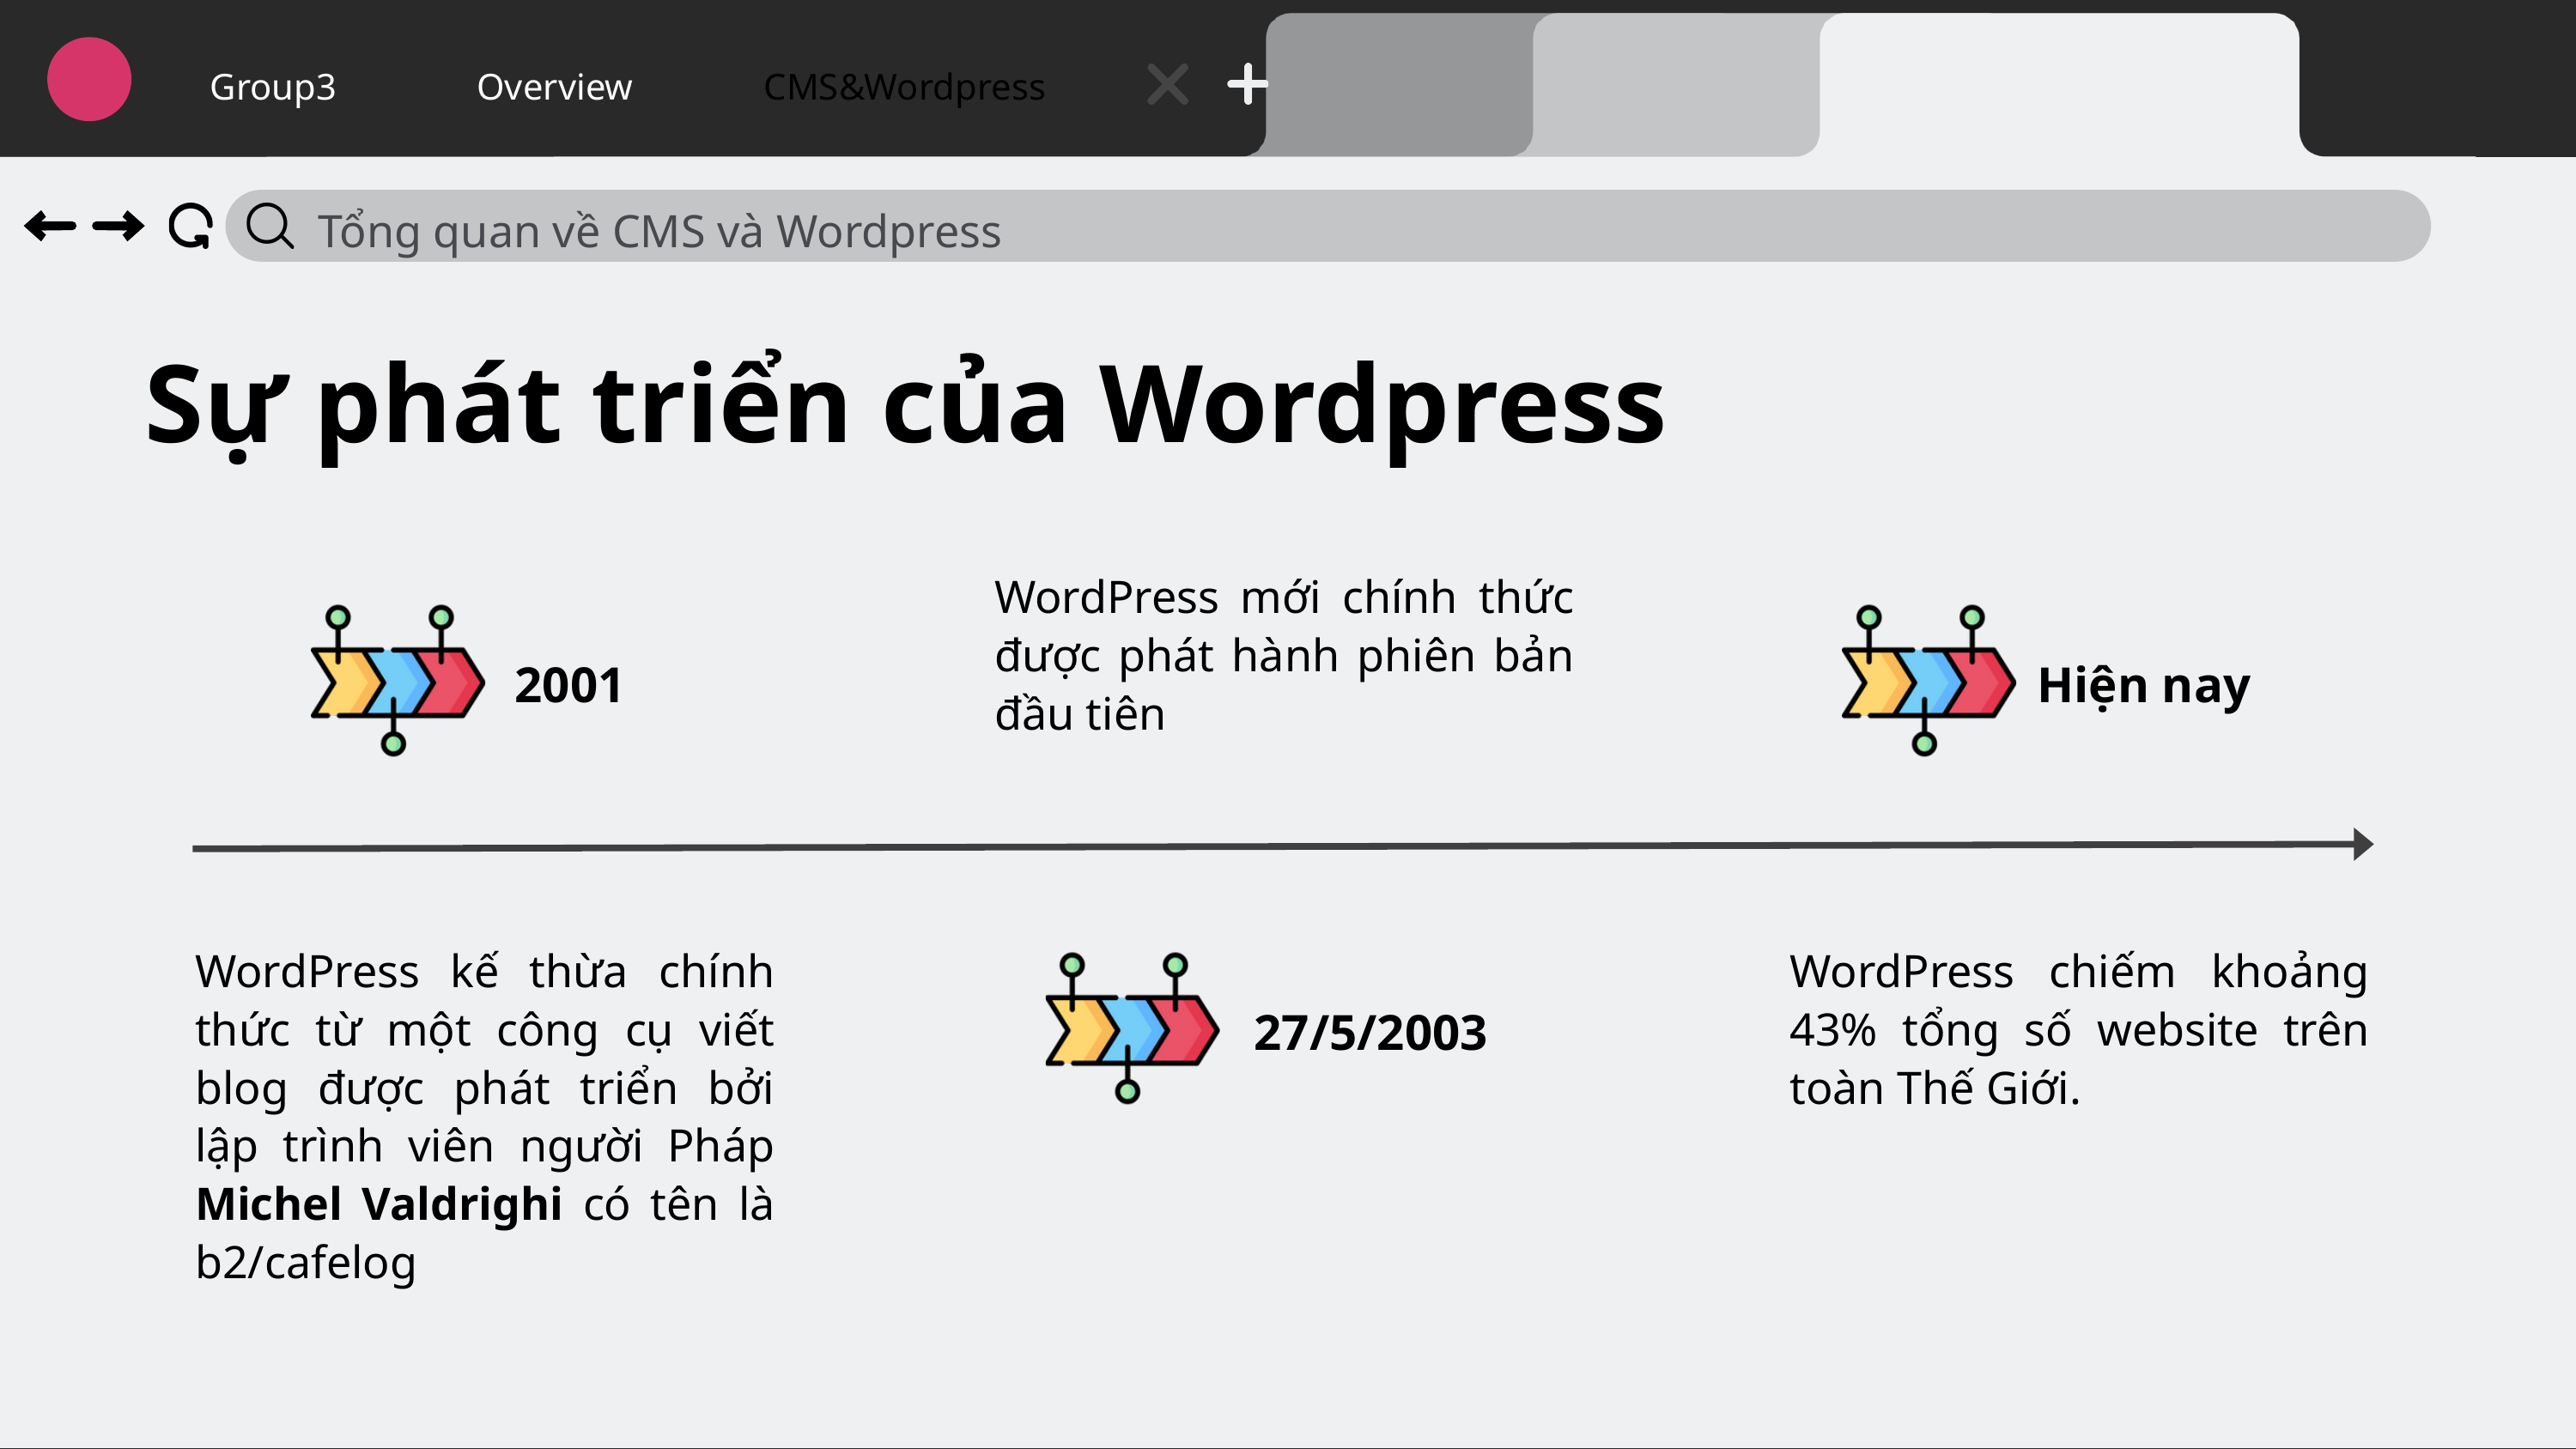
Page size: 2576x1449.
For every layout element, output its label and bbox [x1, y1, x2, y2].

text_box [0, 13, 2576, 1449]
